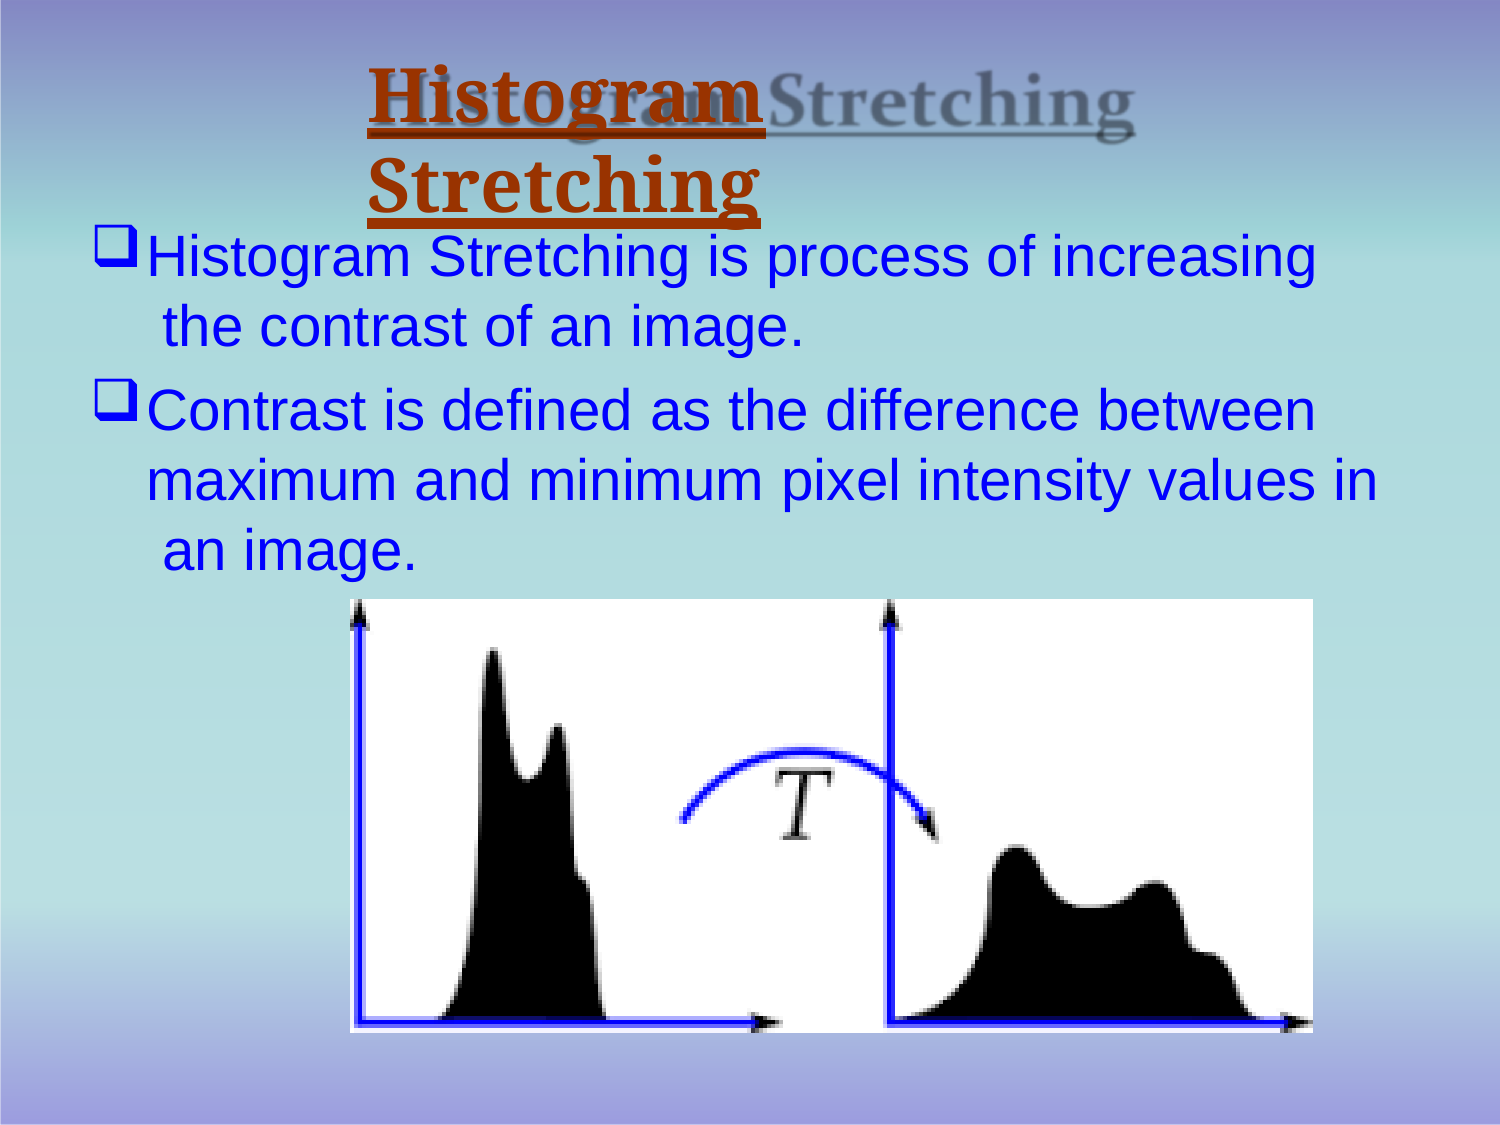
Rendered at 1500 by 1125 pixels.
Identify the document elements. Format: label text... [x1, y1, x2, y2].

text_box Histogram Stretching is process of increasing the contrast of an image. Contrast is defined as the difference between maximum and minimum pixel intensity values in an image. [87, 216, 1383, 583]
picture [0, 0, 1500, 1125]
title Histogram Stretching [365, 202, 1135, 216]
